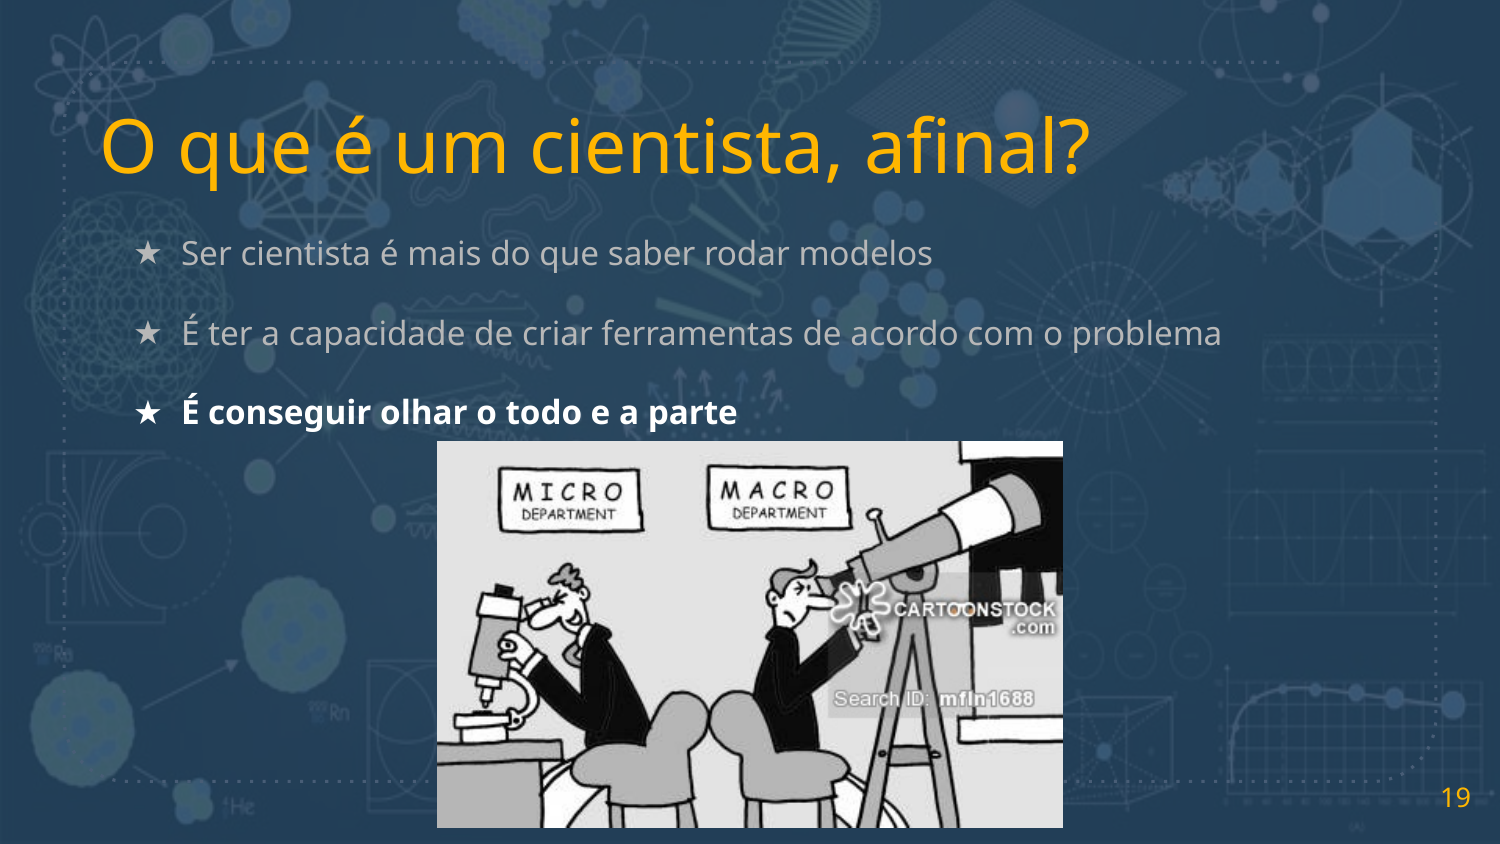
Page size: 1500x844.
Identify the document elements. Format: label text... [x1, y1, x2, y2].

text_box [0, 0, 1500, 844]
slide_number ‹#› [1411, 753, 1500, 844]
picture [437, 440, 1063, 828]
text_box Ser cientista é mais do que saber rodar modelos É ter a capacidade de criar ferramentas de acordo com o problema É conseguir olhar o todo e a parte [90, 216, 1412, 767]
title O que é um cientista, afinal? [85, 61, 1398, 204]
